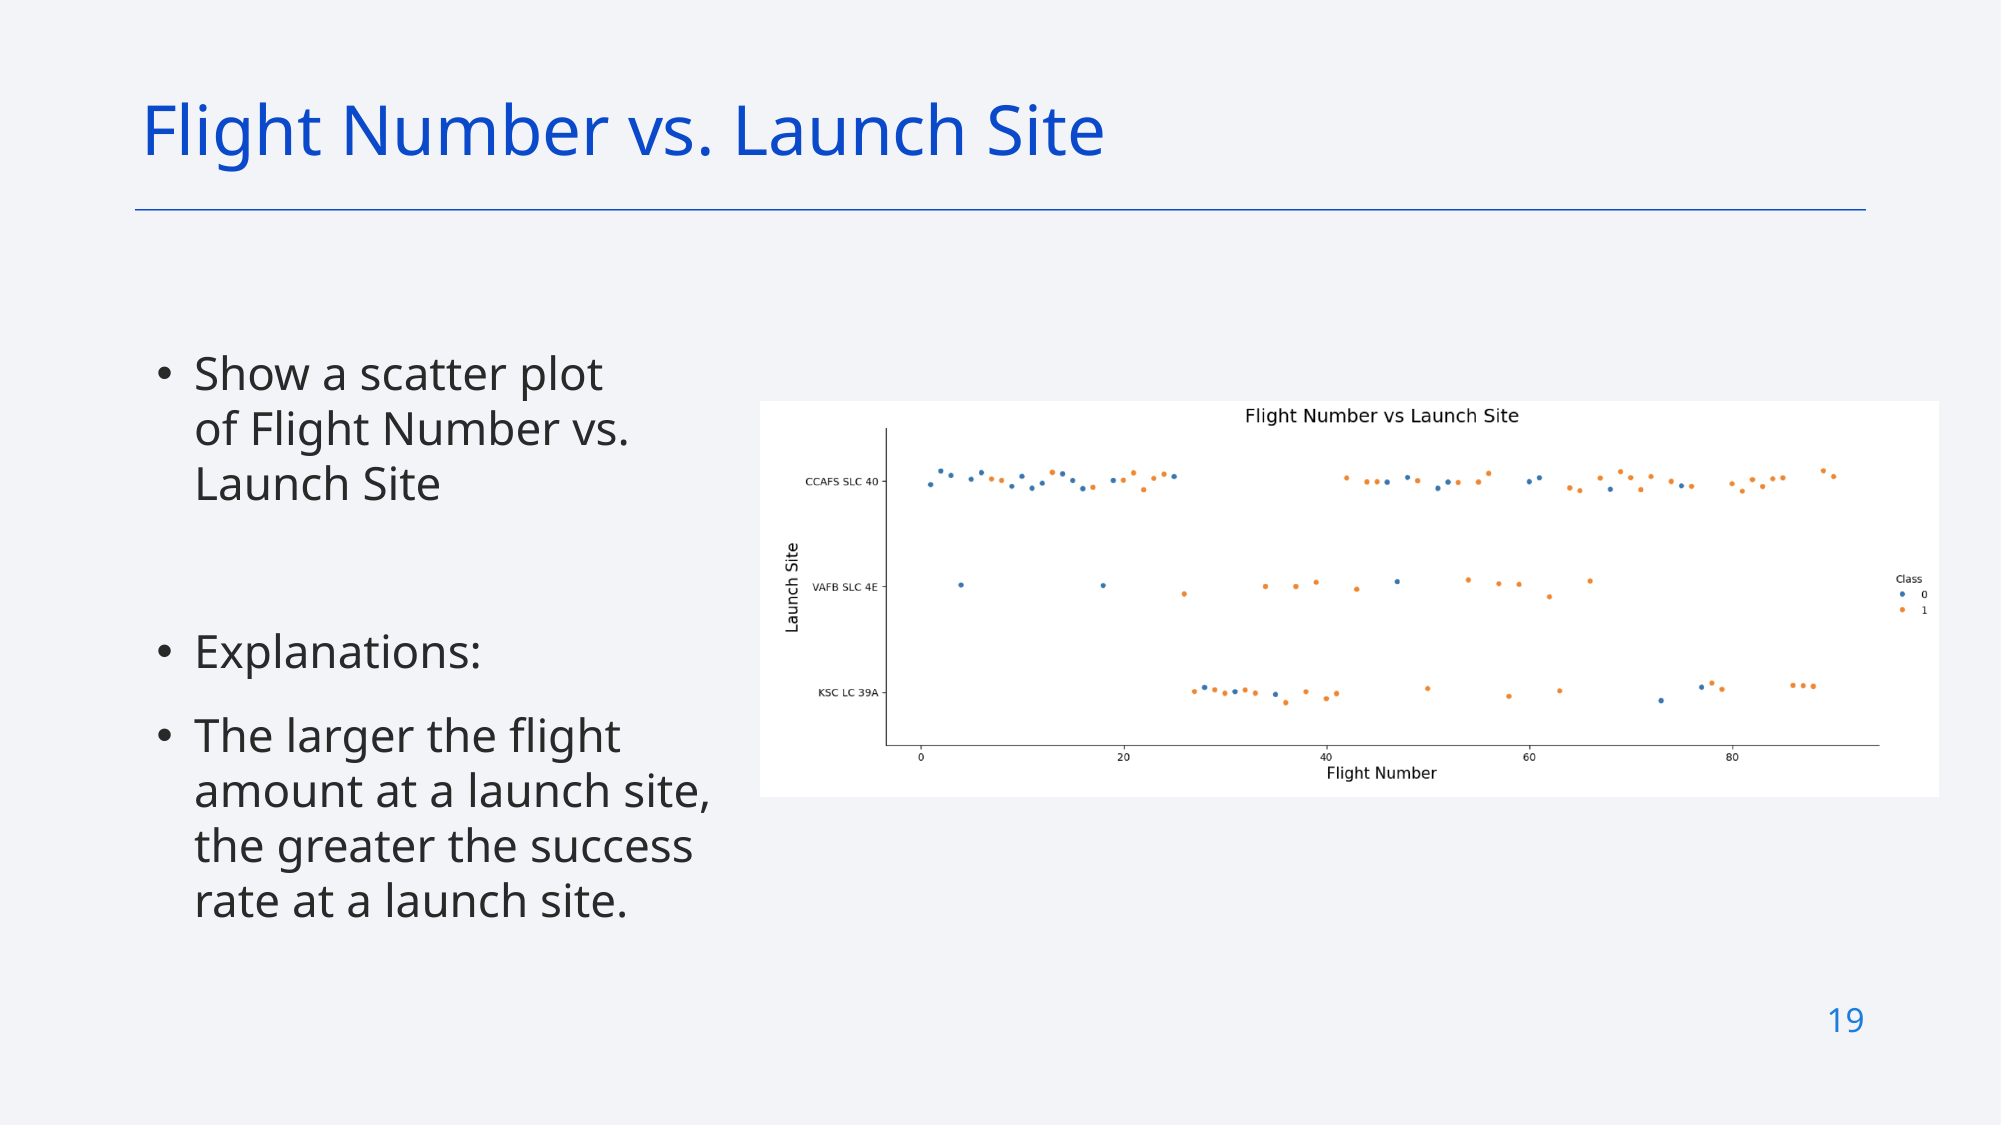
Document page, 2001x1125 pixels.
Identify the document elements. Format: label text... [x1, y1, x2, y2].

slide_number 19 [1429, 988, 1880, 1055]
list Show a scatter plot of Flight Number vs. Launch Site Explanations: The larger the flight amount at a launch site, the greater the success rate at a launch site. [141, 337, 787, 963]
text_box Flight Number vs. Launch Site [126, 88, 1852, 179]
picture [0, 0, 2001, 1125]
